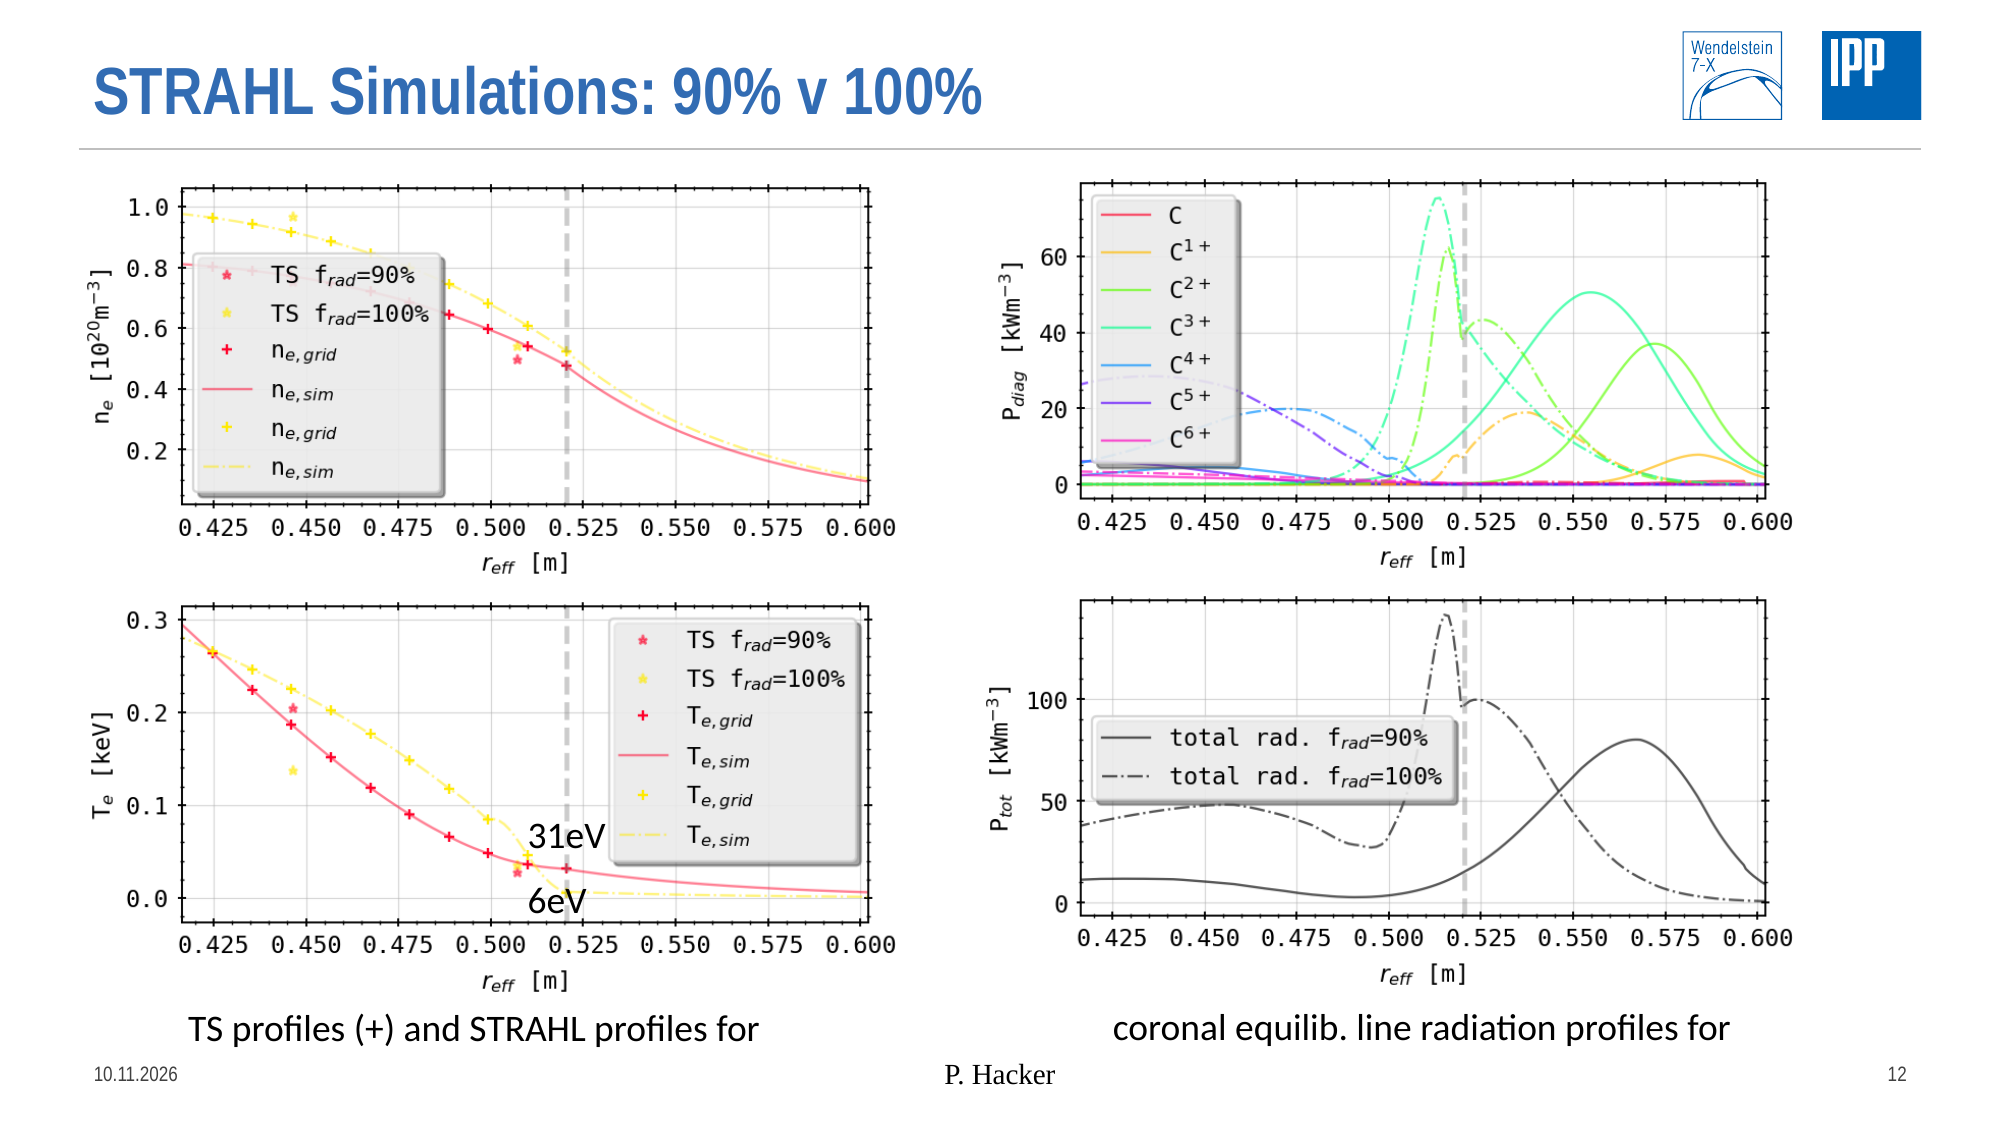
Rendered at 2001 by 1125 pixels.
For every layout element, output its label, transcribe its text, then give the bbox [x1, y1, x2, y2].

title STRAHL Simulations: 90% v 100% [78, 30, 1638, 136]
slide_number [78, 1042, 262, 1103]
picture [78, 176, 905, 1003]
picture [977, 171, 1802, 996]
slide_number 12 [1744, 1042, 1922, 1103]
footer P. Hacker [297, 1042, 1703, 1103]
